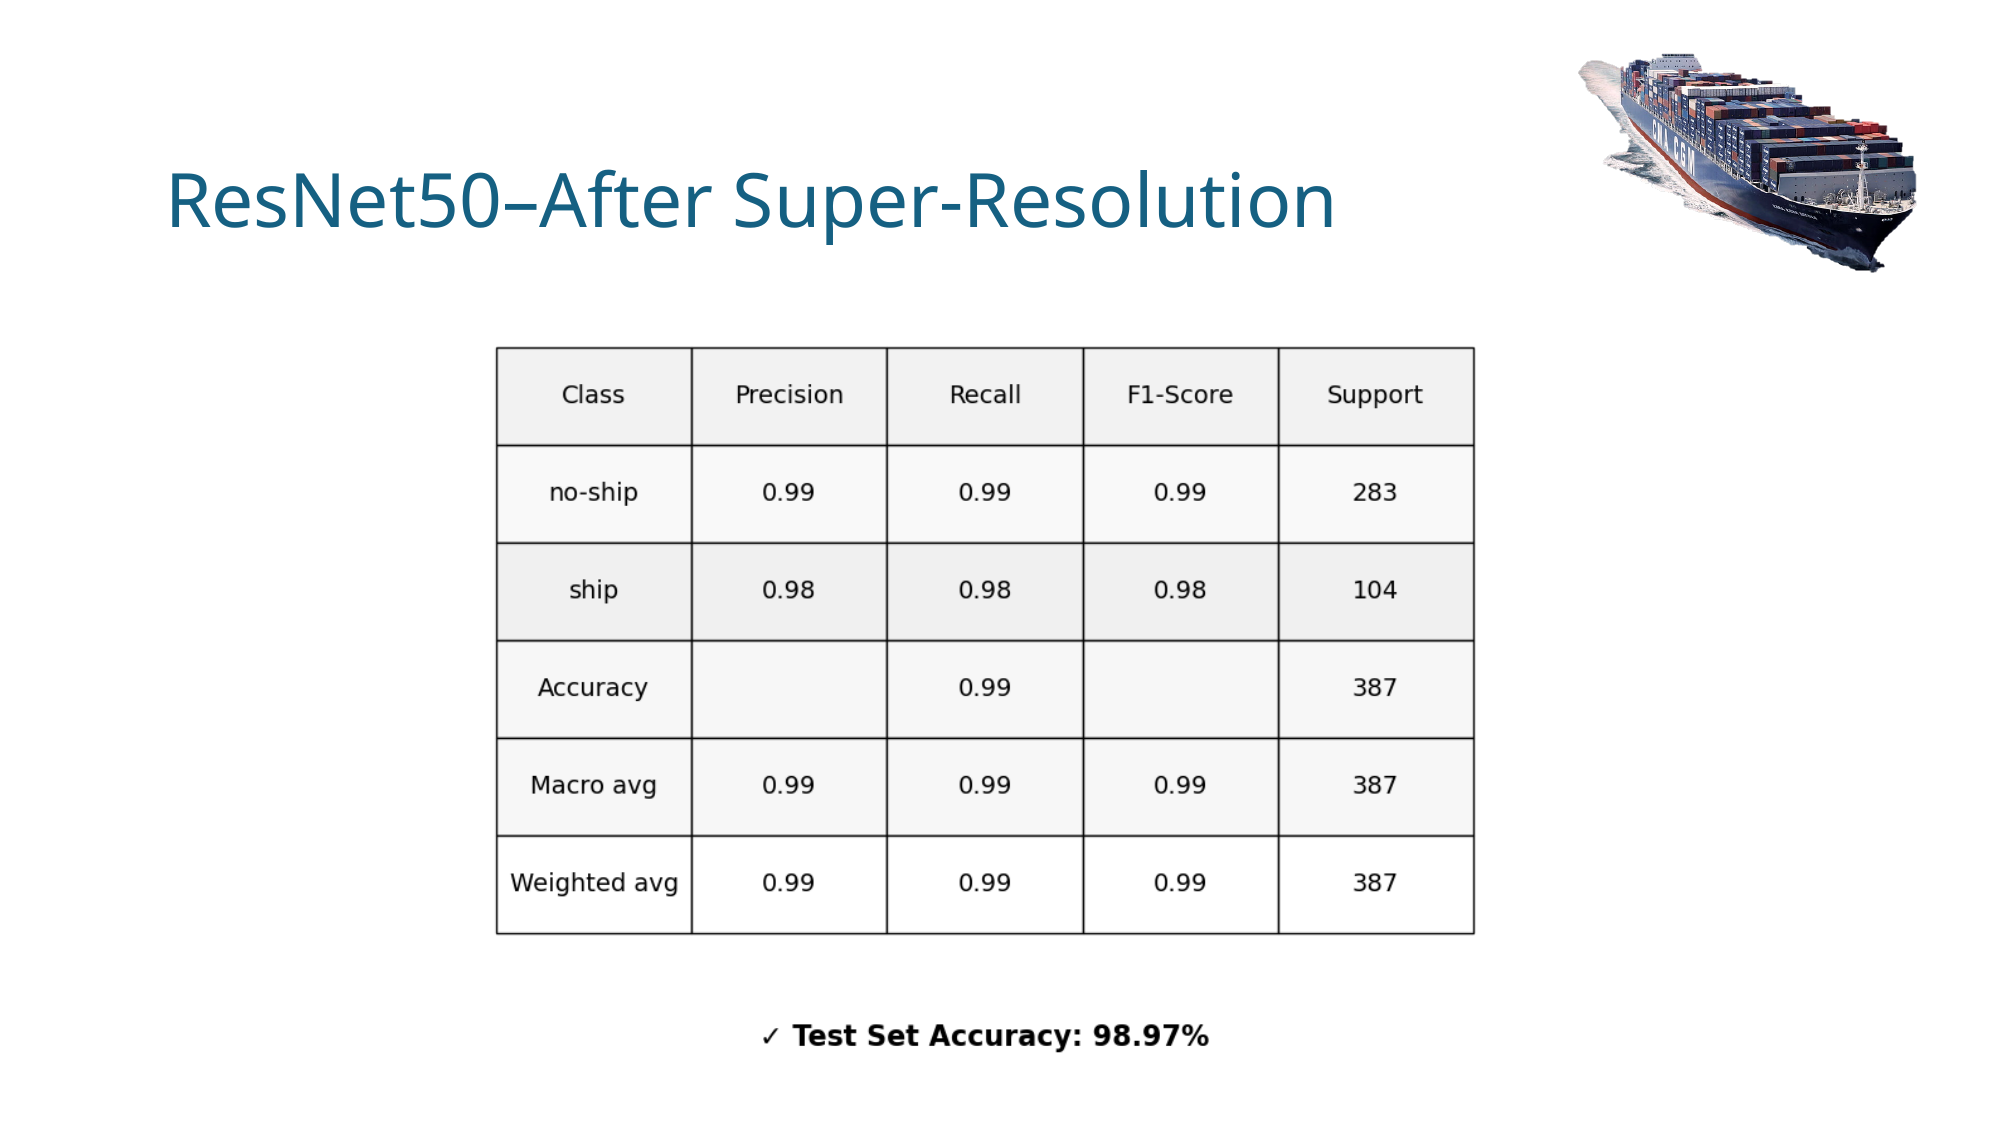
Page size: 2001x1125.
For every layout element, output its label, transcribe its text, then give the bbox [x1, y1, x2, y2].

picture [1542, 27, 1957, 285]
picture [382, 292, 1544, 1098]
text_box ResNet50–After Super-Resolution [149, 155, 1497, 252]
